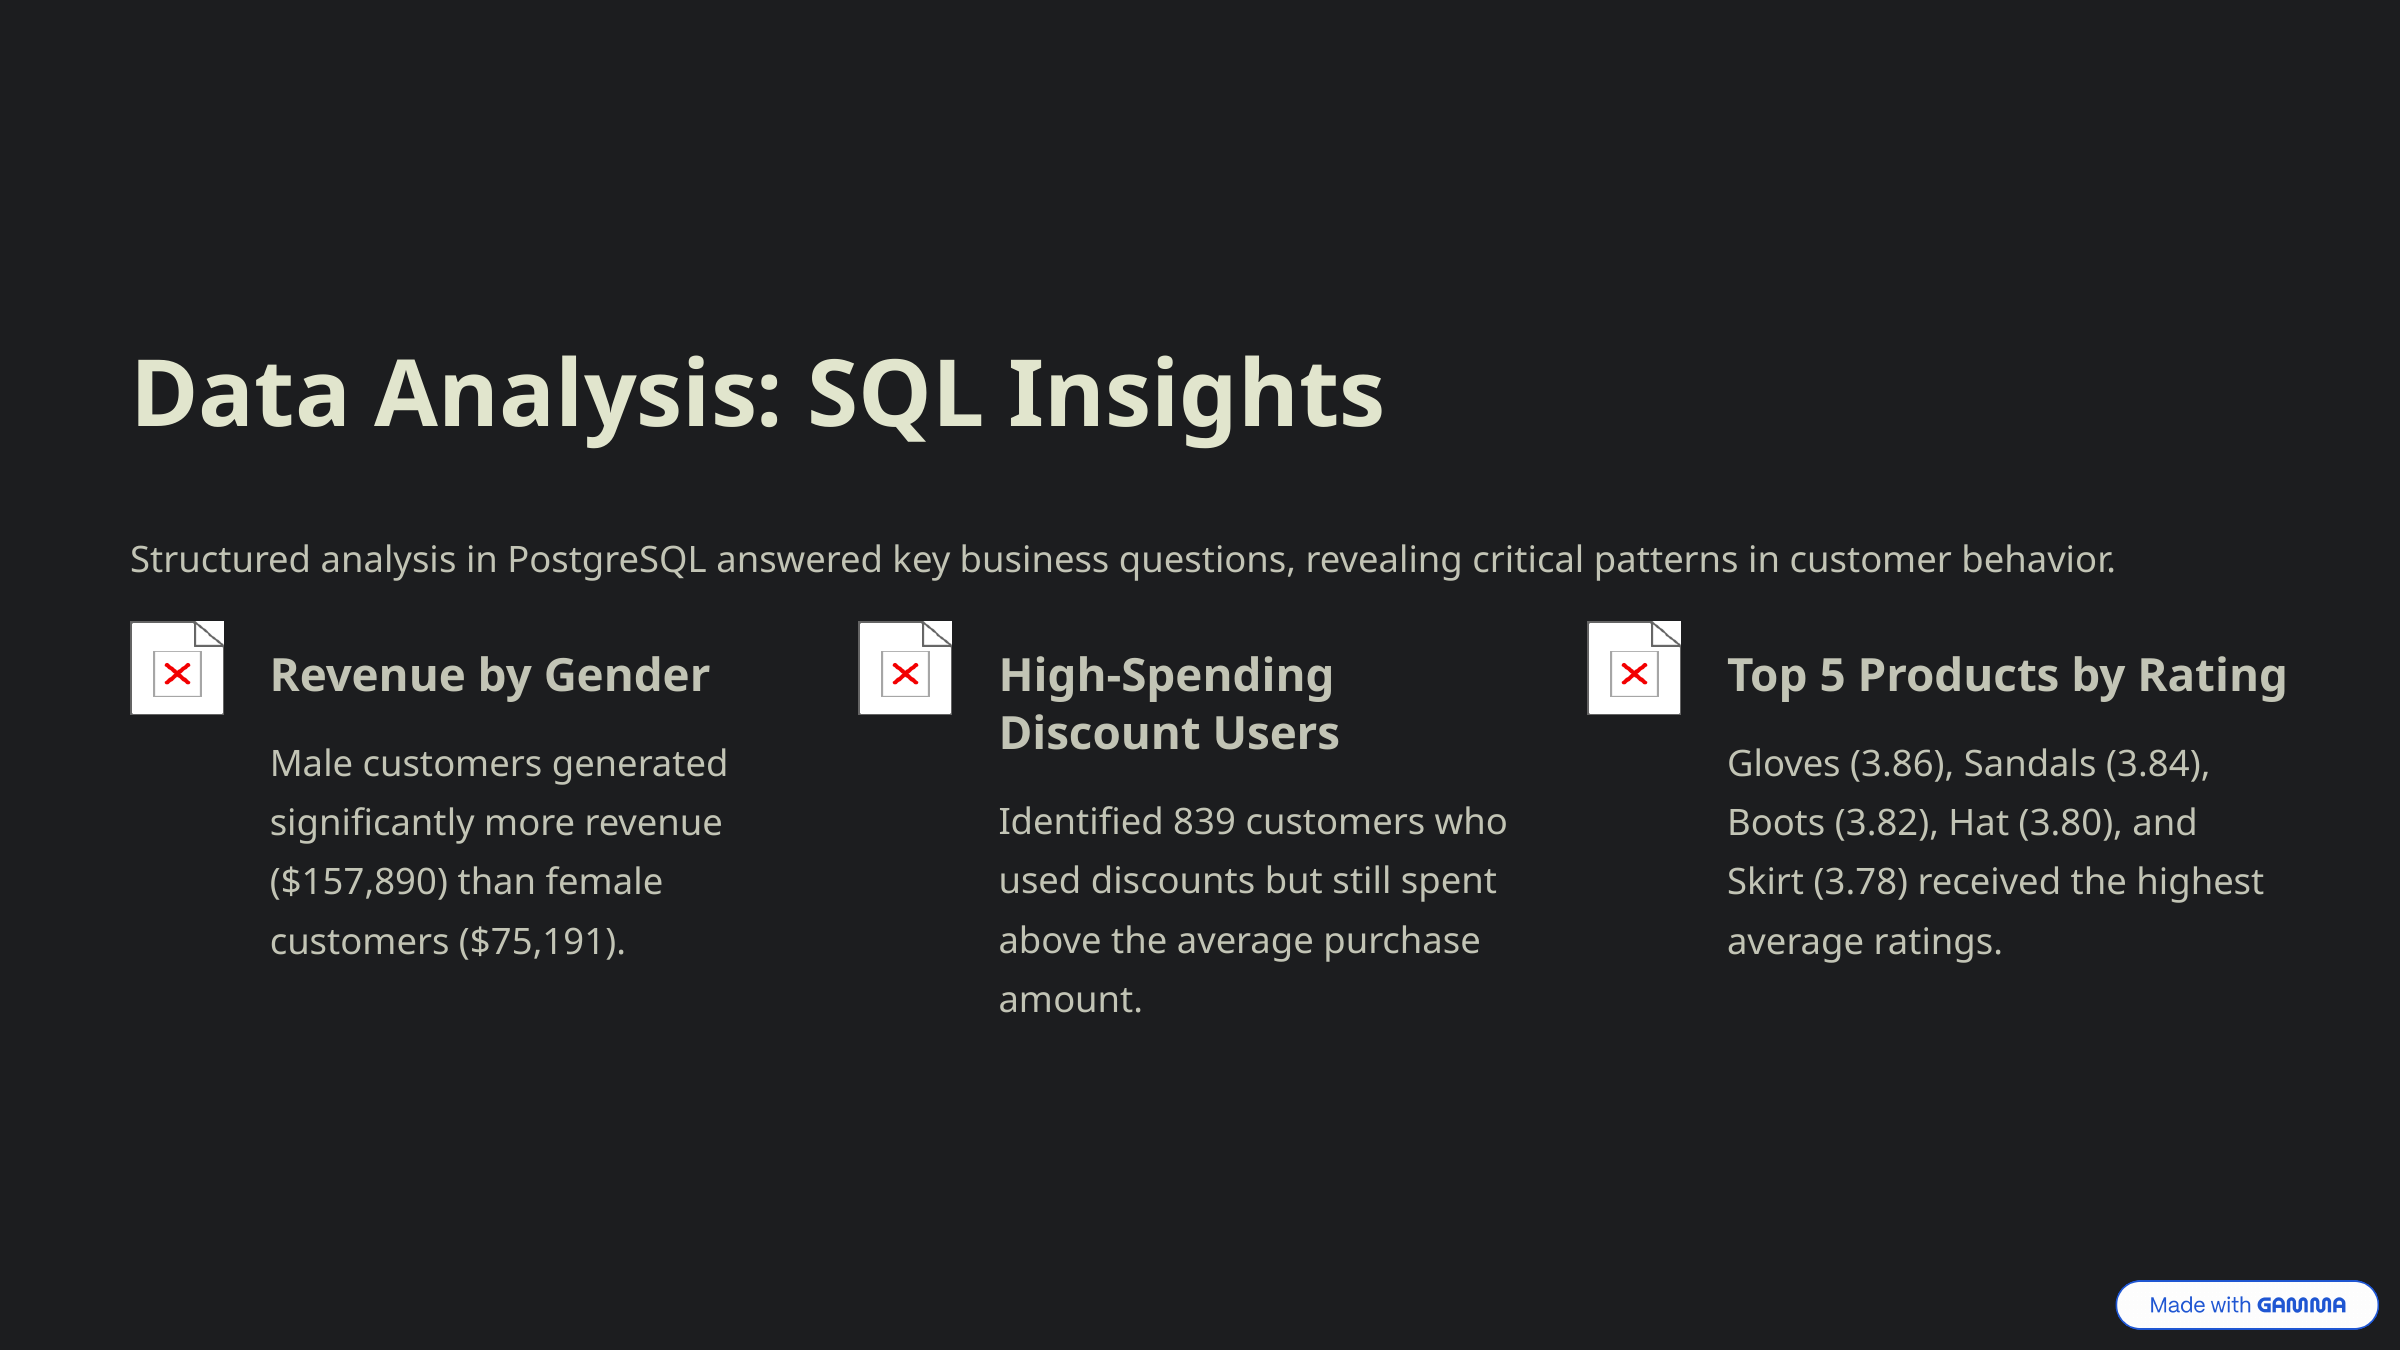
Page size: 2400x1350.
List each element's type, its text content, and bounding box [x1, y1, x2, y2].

text_box Gloves (3.86), Sandals (3.84), Boots (3.82), Hat (3.80), and Skirt (3.78) received the highest average ratings. [1727, 724, 2270, 963]
text_box Structured analysis in PostgreSQL answered key business questions, revealing critical patterns in customer behavior. [130, 520, 2270, 580]
text_box Data Analysis: SQL Insights [130, 329, 1299, 446]
text_box Male customers generated significantly more revenue ($157,890) than female customers ($75,191). [269, 724, 813, 963]
text_box Revenue by Gender [269, 643, 735, 702]
text_box Top 5 Products by Rating [1727, 643, 2251, 702]
text_box High-Spending Discount Users [998, 643, 1542, 760]
picture [2106, 1271, 2389, 1339]
picture [858, 621, 952, 715]
picture [130, 621, 224, 715]
picture [1587, 621, 1681, 715]
text_box Identified 839 customers who used discounts but still spent above the average purchase amount. [998, 782, 1542, 1021]
